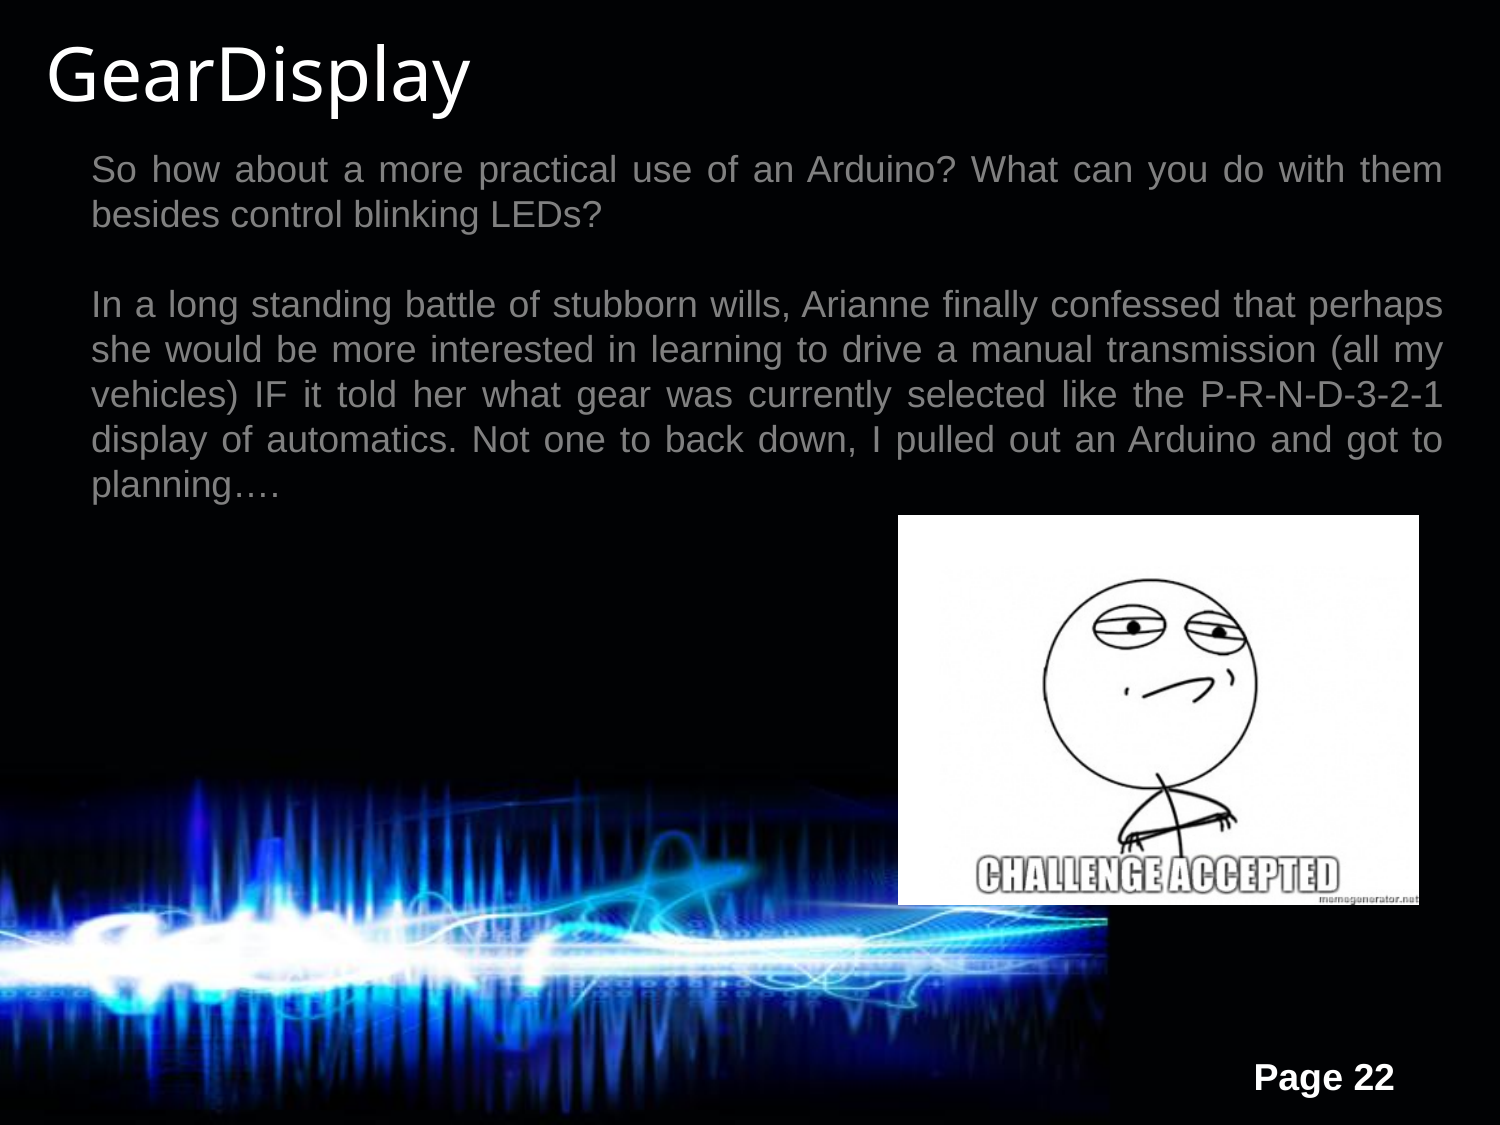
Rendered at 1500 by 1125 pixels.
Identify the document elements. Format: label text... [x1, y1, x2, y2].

text_box GearDisplay [30, 18, 486, 124]
picture [0, 0, 1500, 1125]
text_box So how about a more practical use of an Arduino? What can you do with them besides control blinking LEDs? In a long standing battle of stubborn wills, Arianne finally confessed that perhaps she would be more interested in learning to drive a manual transmission (all my vehicles) IF it told her what gear was currently selected like the P-R-N-D-3-2-1 display of automatics. Not one to back down, I pulled out an Arduino and got to planning…. [76, 137, 1459, 279]
